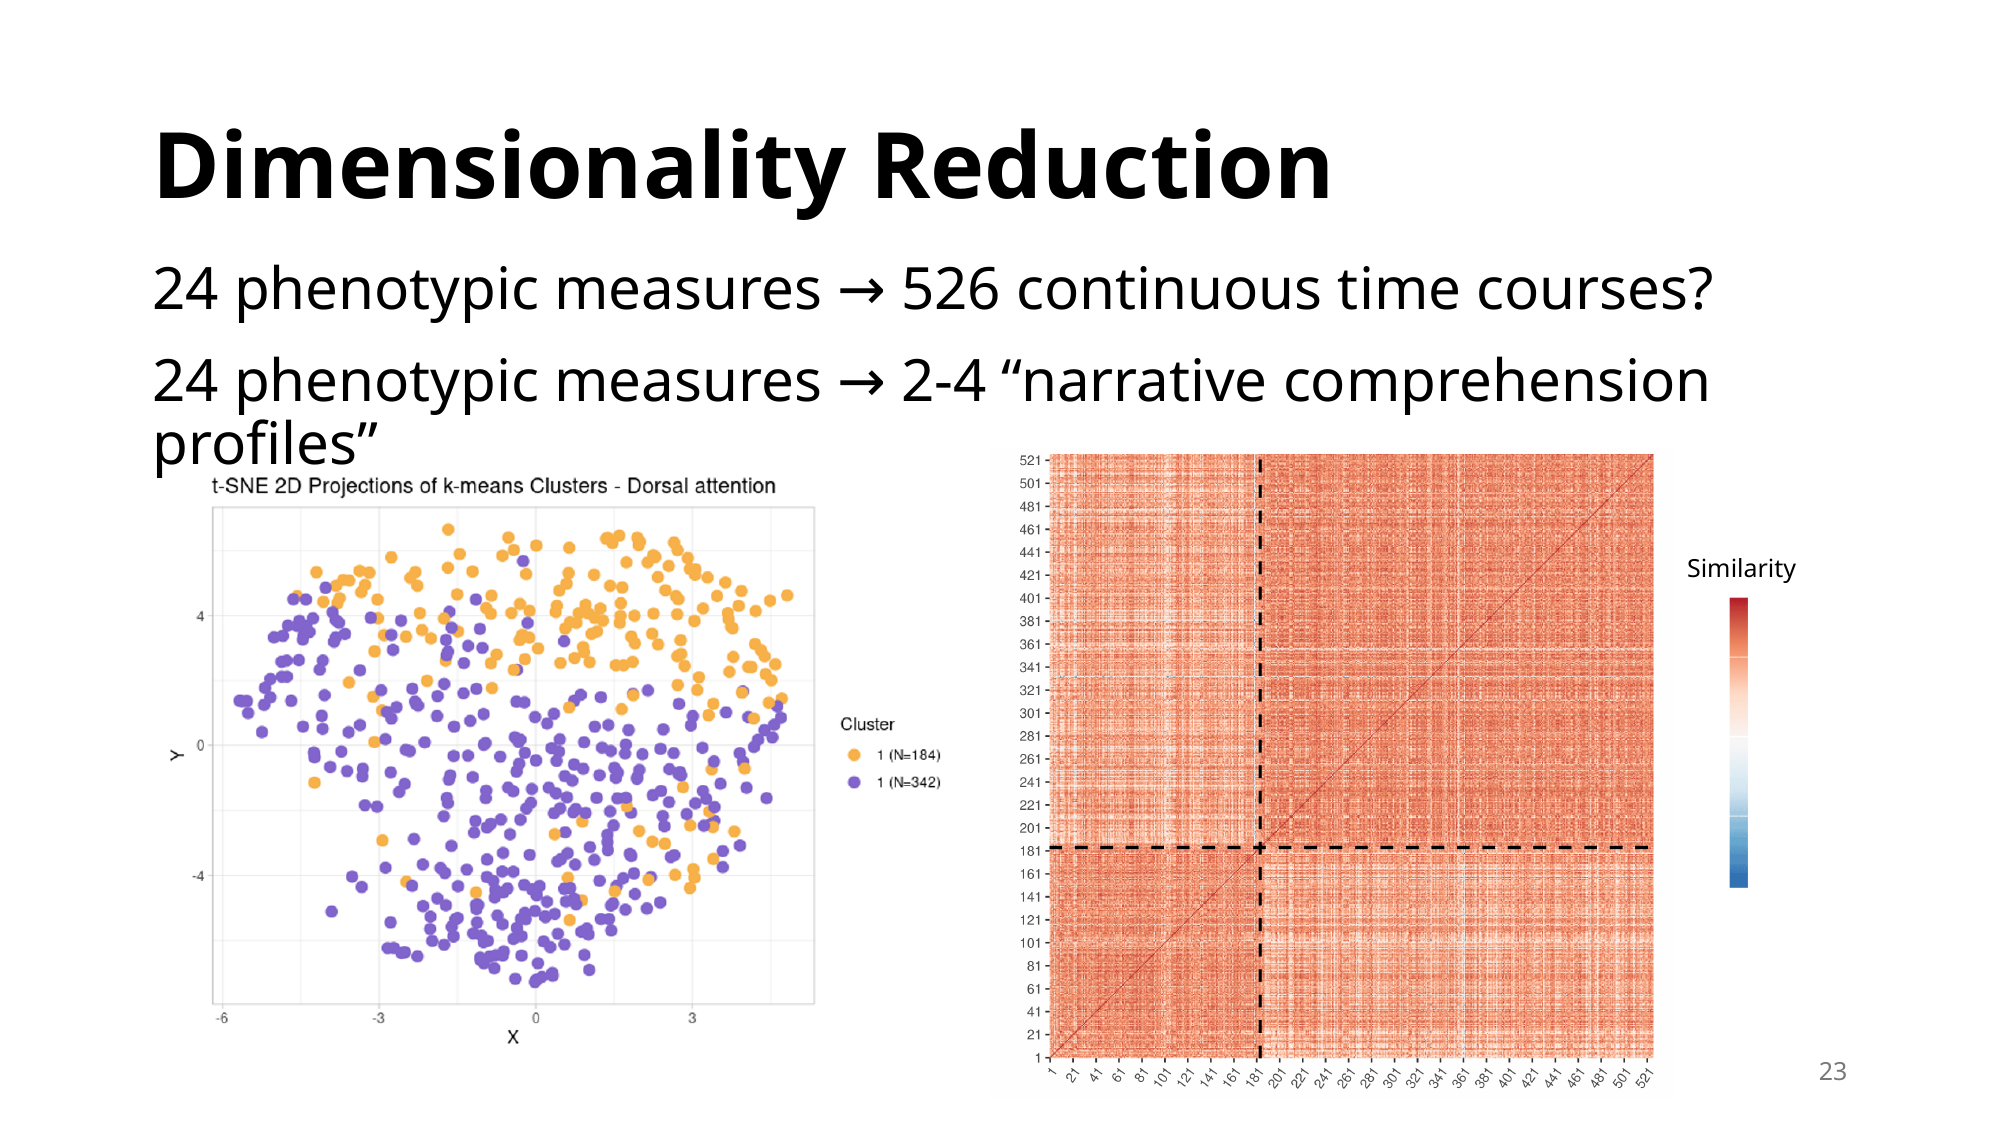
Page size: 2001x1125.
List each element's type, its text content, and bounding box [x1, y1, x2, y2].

title Dimensionality Reduction [137, 59, 1863, 278]
picture [1719, 590, 1777, 899]
list 24 phenotypic measures → 526 continuous time courses? [137, 251, 1838, 344]
picture [161, 468, 956, 1056]
picture [989, 446, 1673, 1100]
text_box 24 phenotypic measures → 2-4 “narrative comprehension profiles” [137, 344, 1838, 1058]
slide_number 23 [1412, 1042, 1863, 1103]
